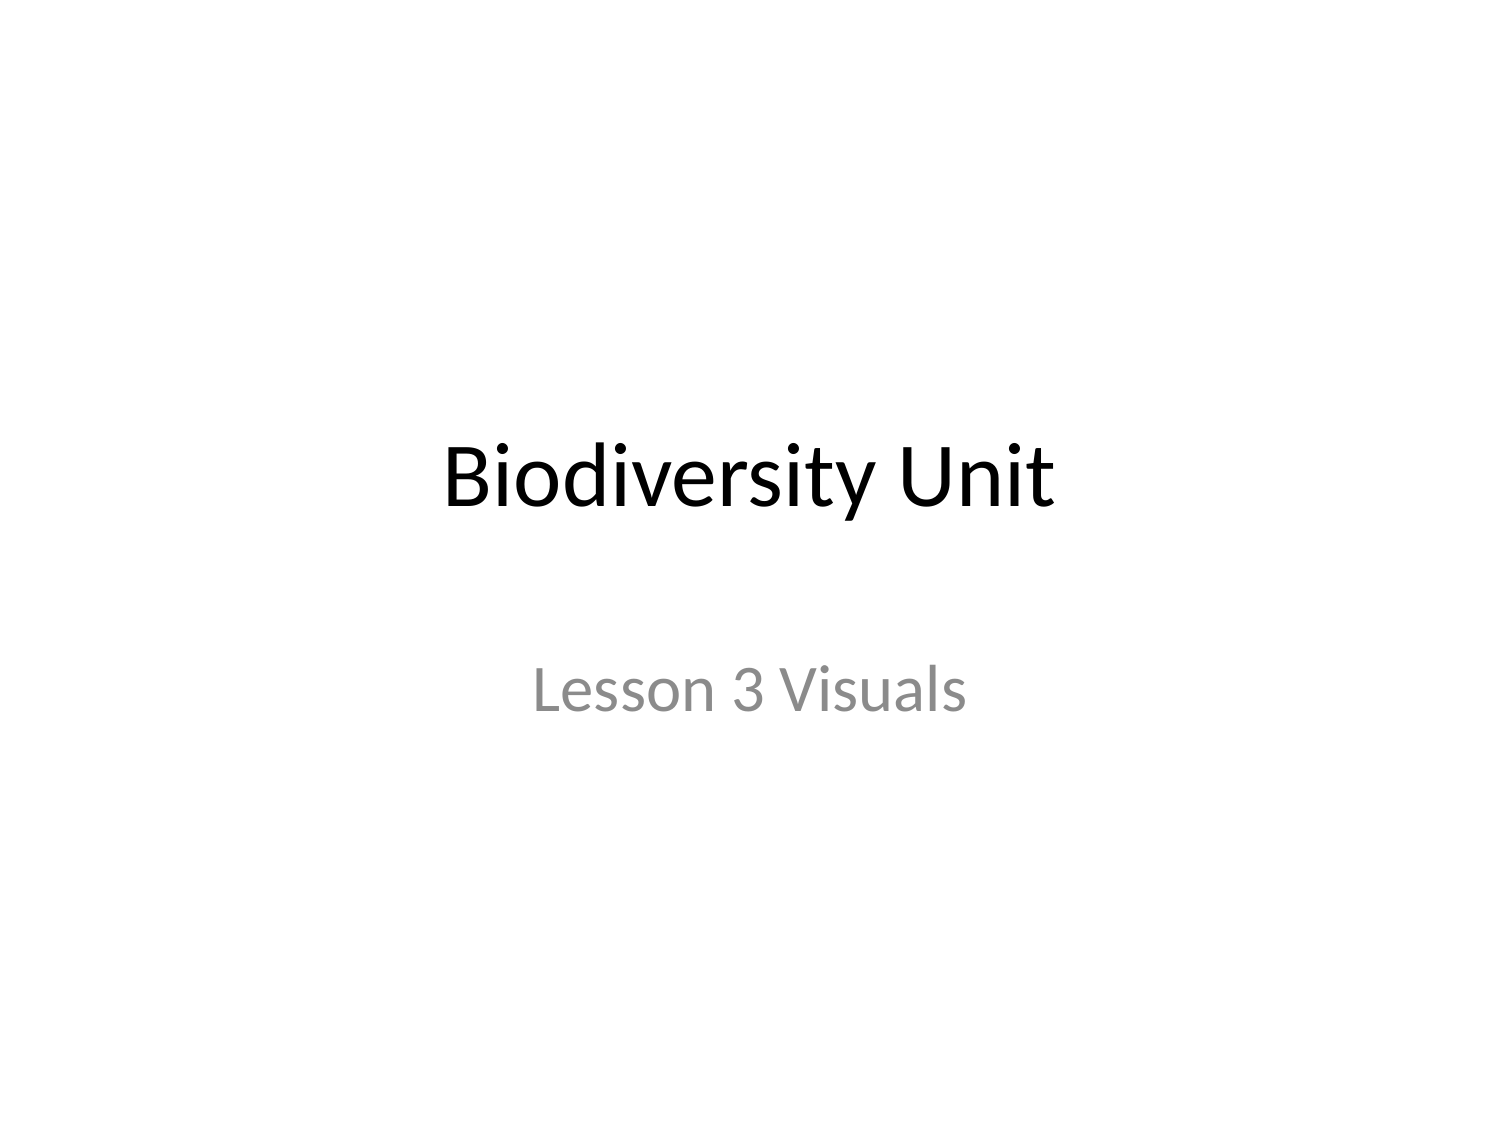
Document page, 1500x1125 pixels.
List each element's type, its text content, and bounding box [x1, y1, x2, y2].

subtitle Lesson 3 Visuals [225, 637, 1275, 925]
title Biodiversity Unit [112, 349, 1388, 591]
